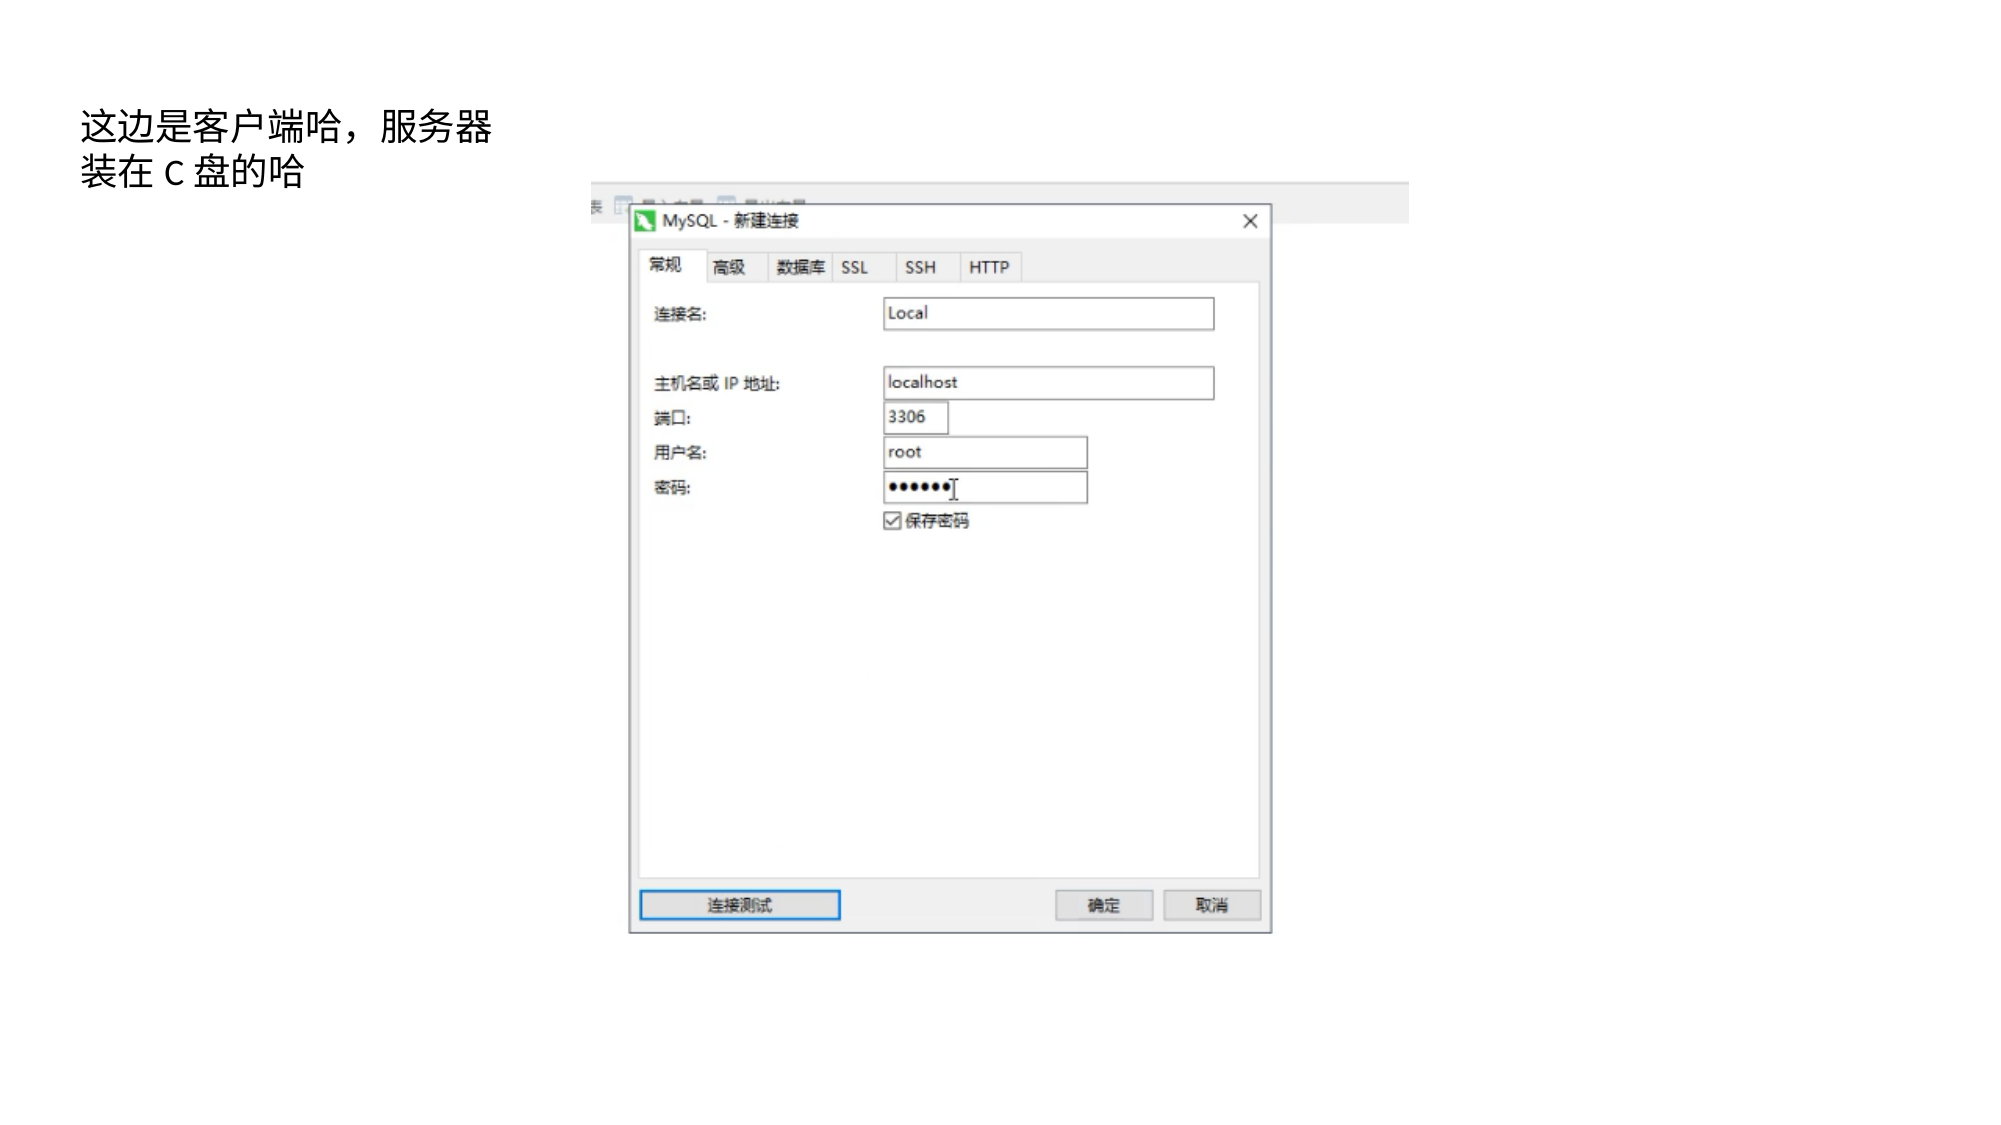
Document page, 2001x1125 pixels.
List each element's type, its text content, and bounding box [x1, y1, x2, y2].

text_box 这边是客户端哈，服务器装在C盘的哈 [65, 96, 525, 201]
picture [591, 166, 1409, 959]
